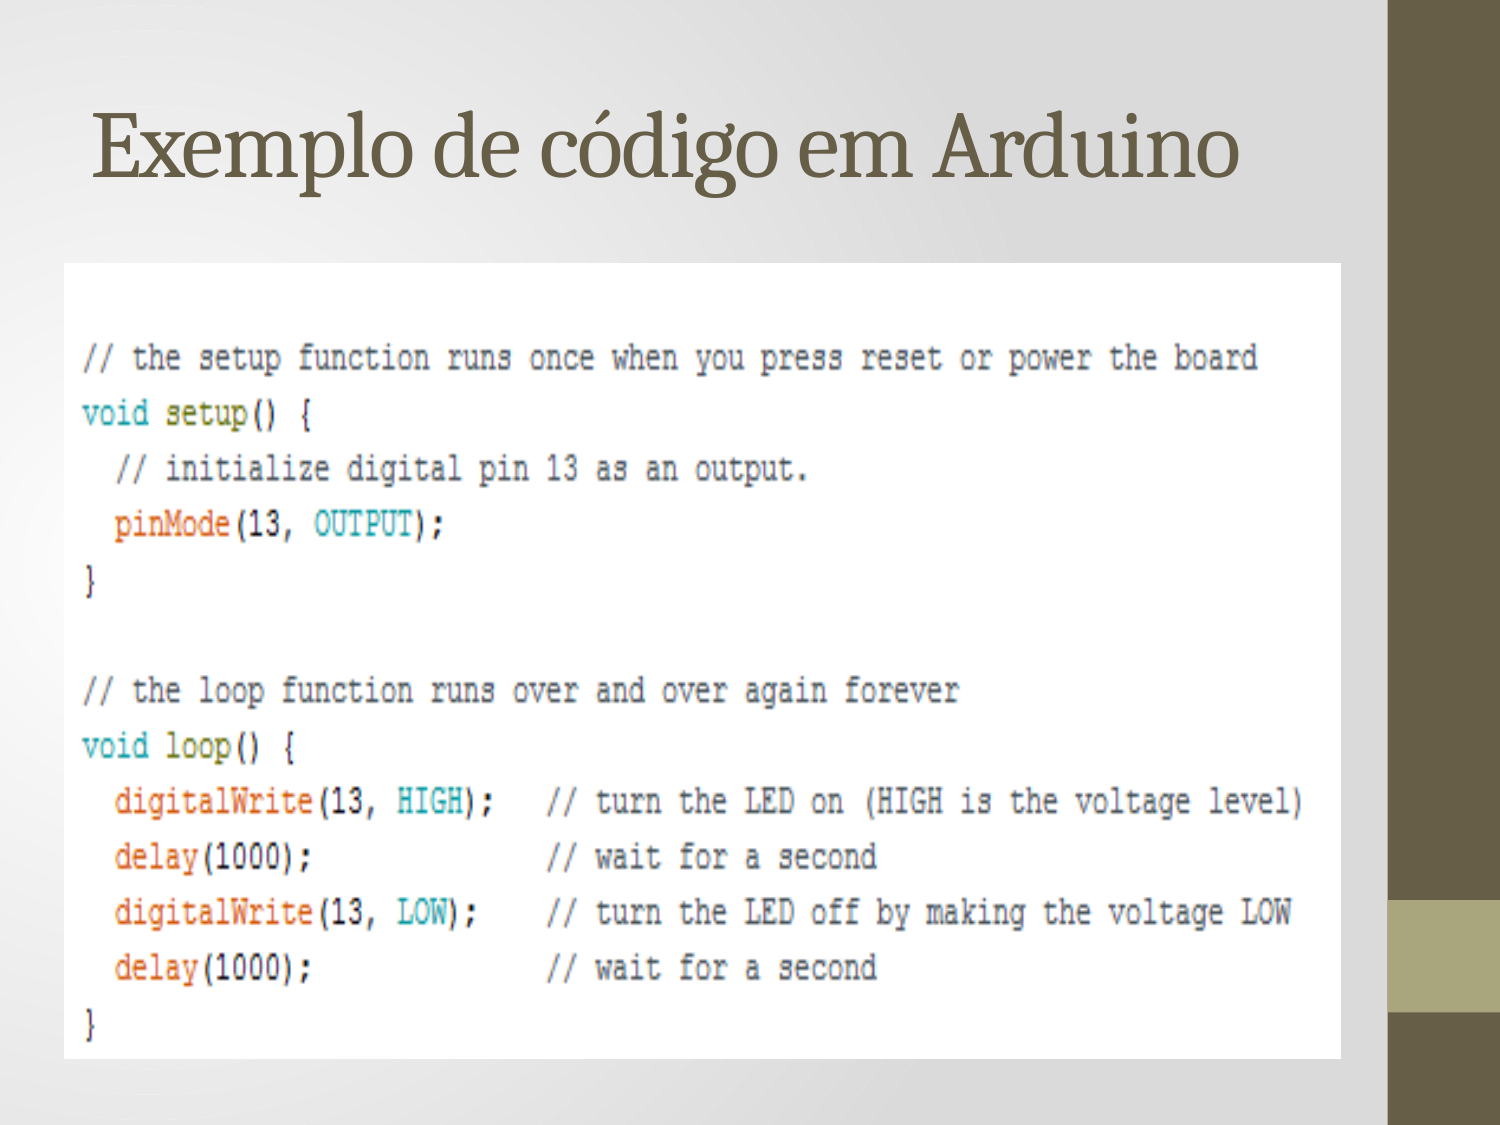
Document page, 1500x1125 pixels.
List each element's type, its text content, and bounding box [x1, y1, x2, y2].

picture [64, 263, 1342, 1060]
title Exemplo de código em Arduino [75, 45, 1325, 233]
